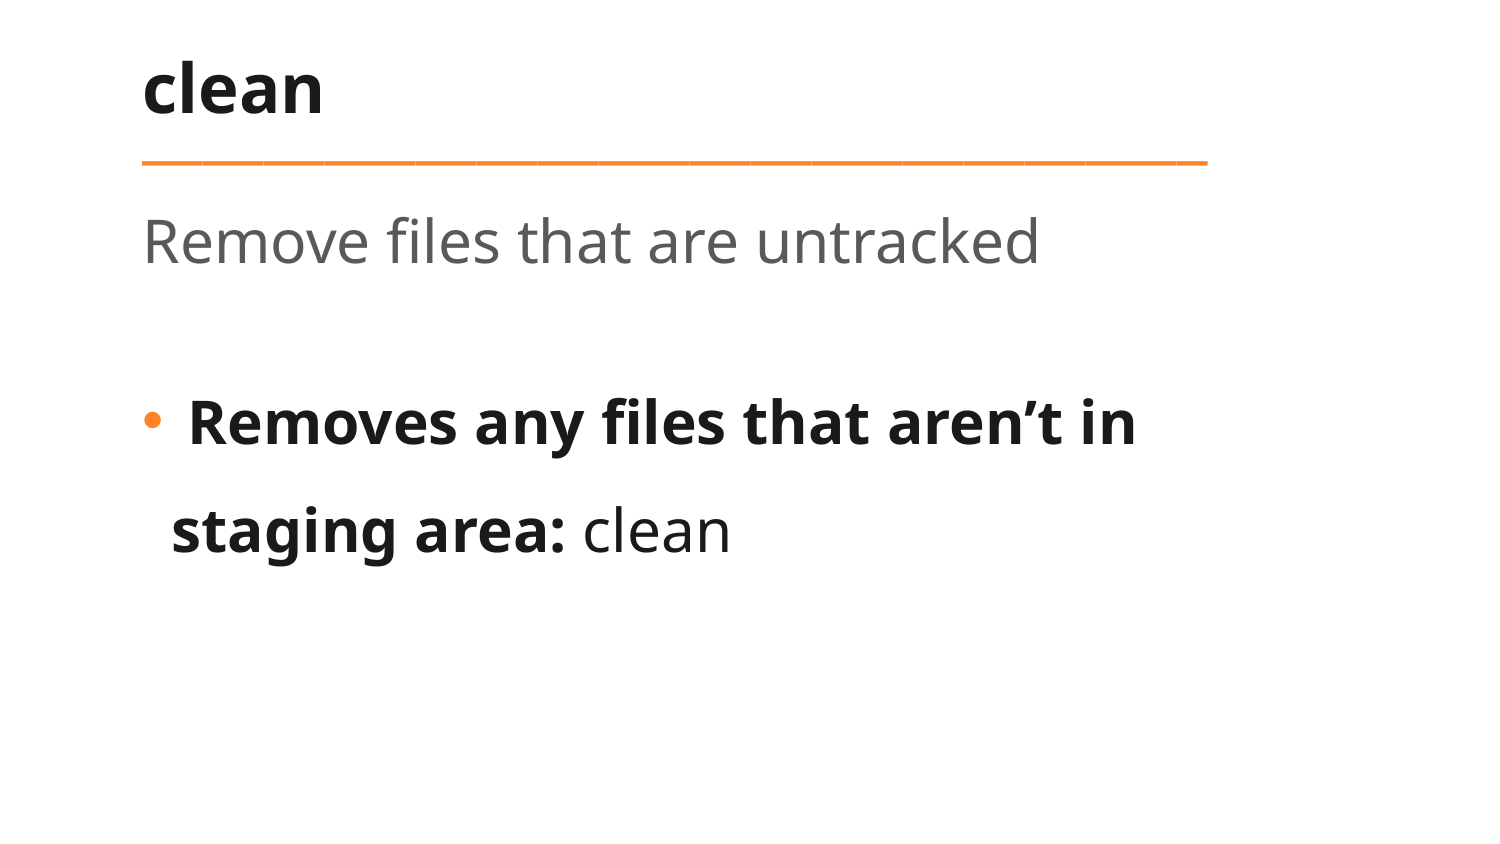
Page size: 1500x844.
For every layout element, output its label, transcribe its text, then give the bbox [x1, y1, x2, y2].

title clean ___________________________________ [131, 32, 1369, 197]
list Remove files that are untracked Removes any files that aren’t in staging area: clean [131, 197, 1369, 680]
